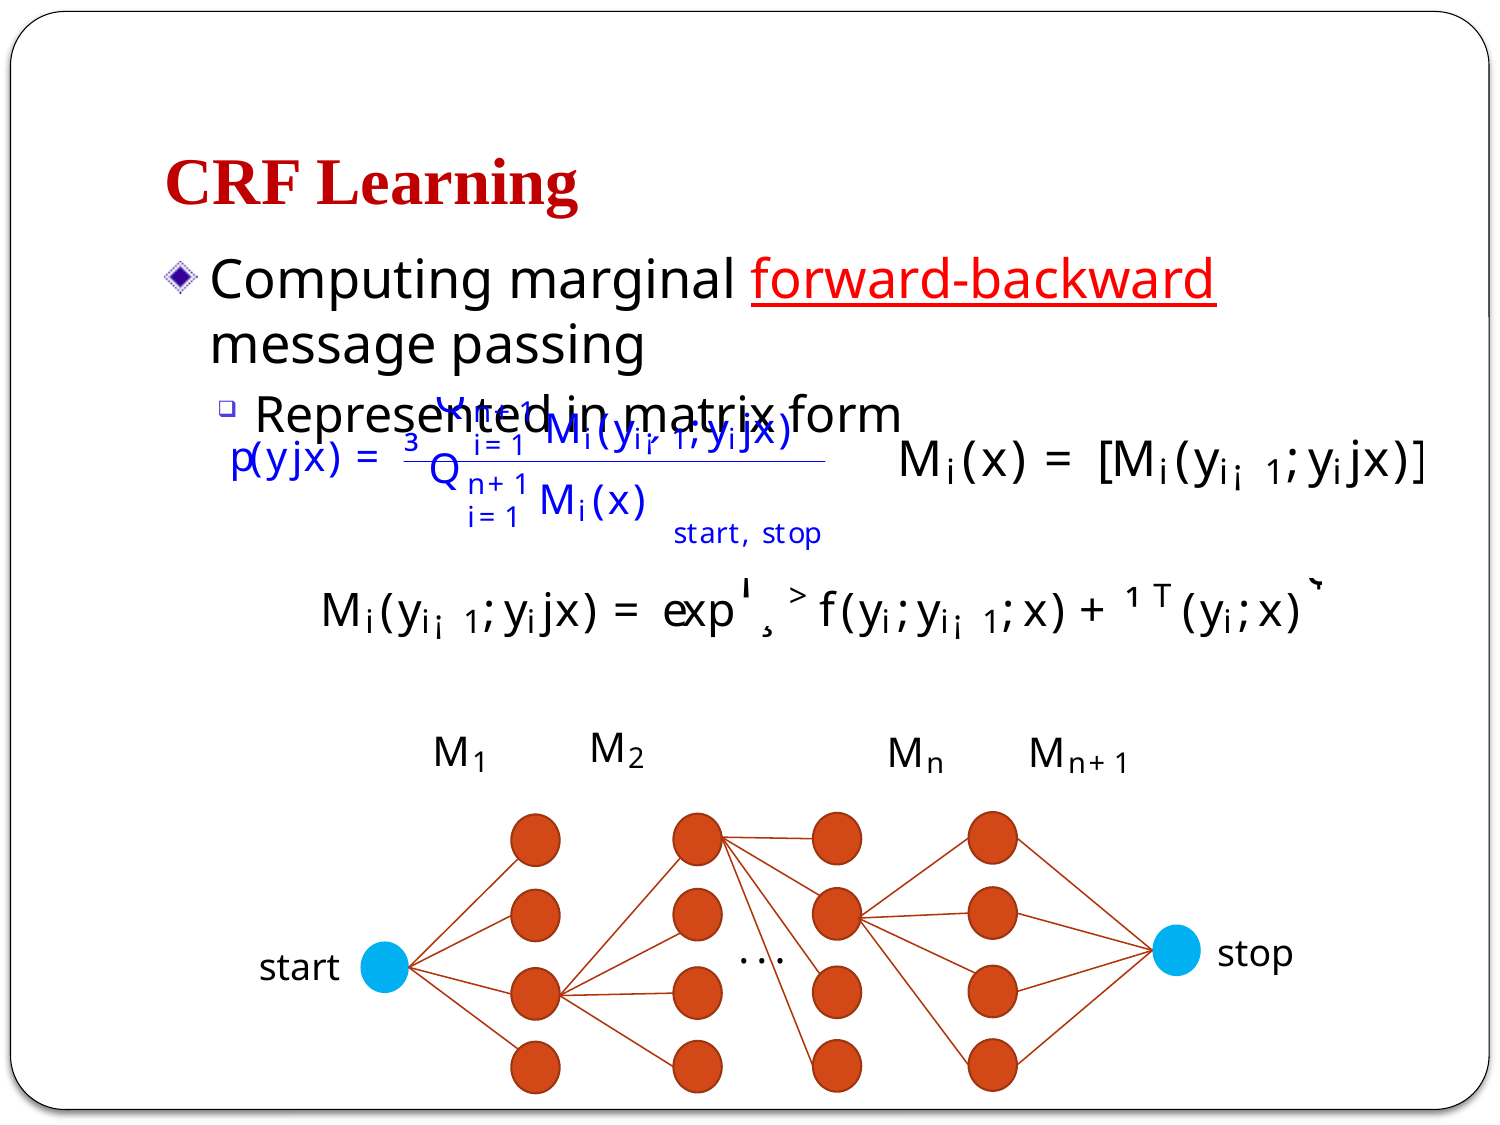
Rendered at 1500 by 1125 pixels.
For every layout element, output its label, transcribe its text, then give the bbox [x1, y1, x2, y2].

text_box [225, 397, 828, 551]
picture [164, 261, 198, 294]
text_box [320, 578, 1322, 646]
list Computing marginal forward-backward message passing Represented in matrix form [150, 237, 1425, 988]
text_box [896, 431, 1424, 492]
title CRF Learning [150, 45, 1425, 233]
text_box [252, 727, 1300, 1094]
